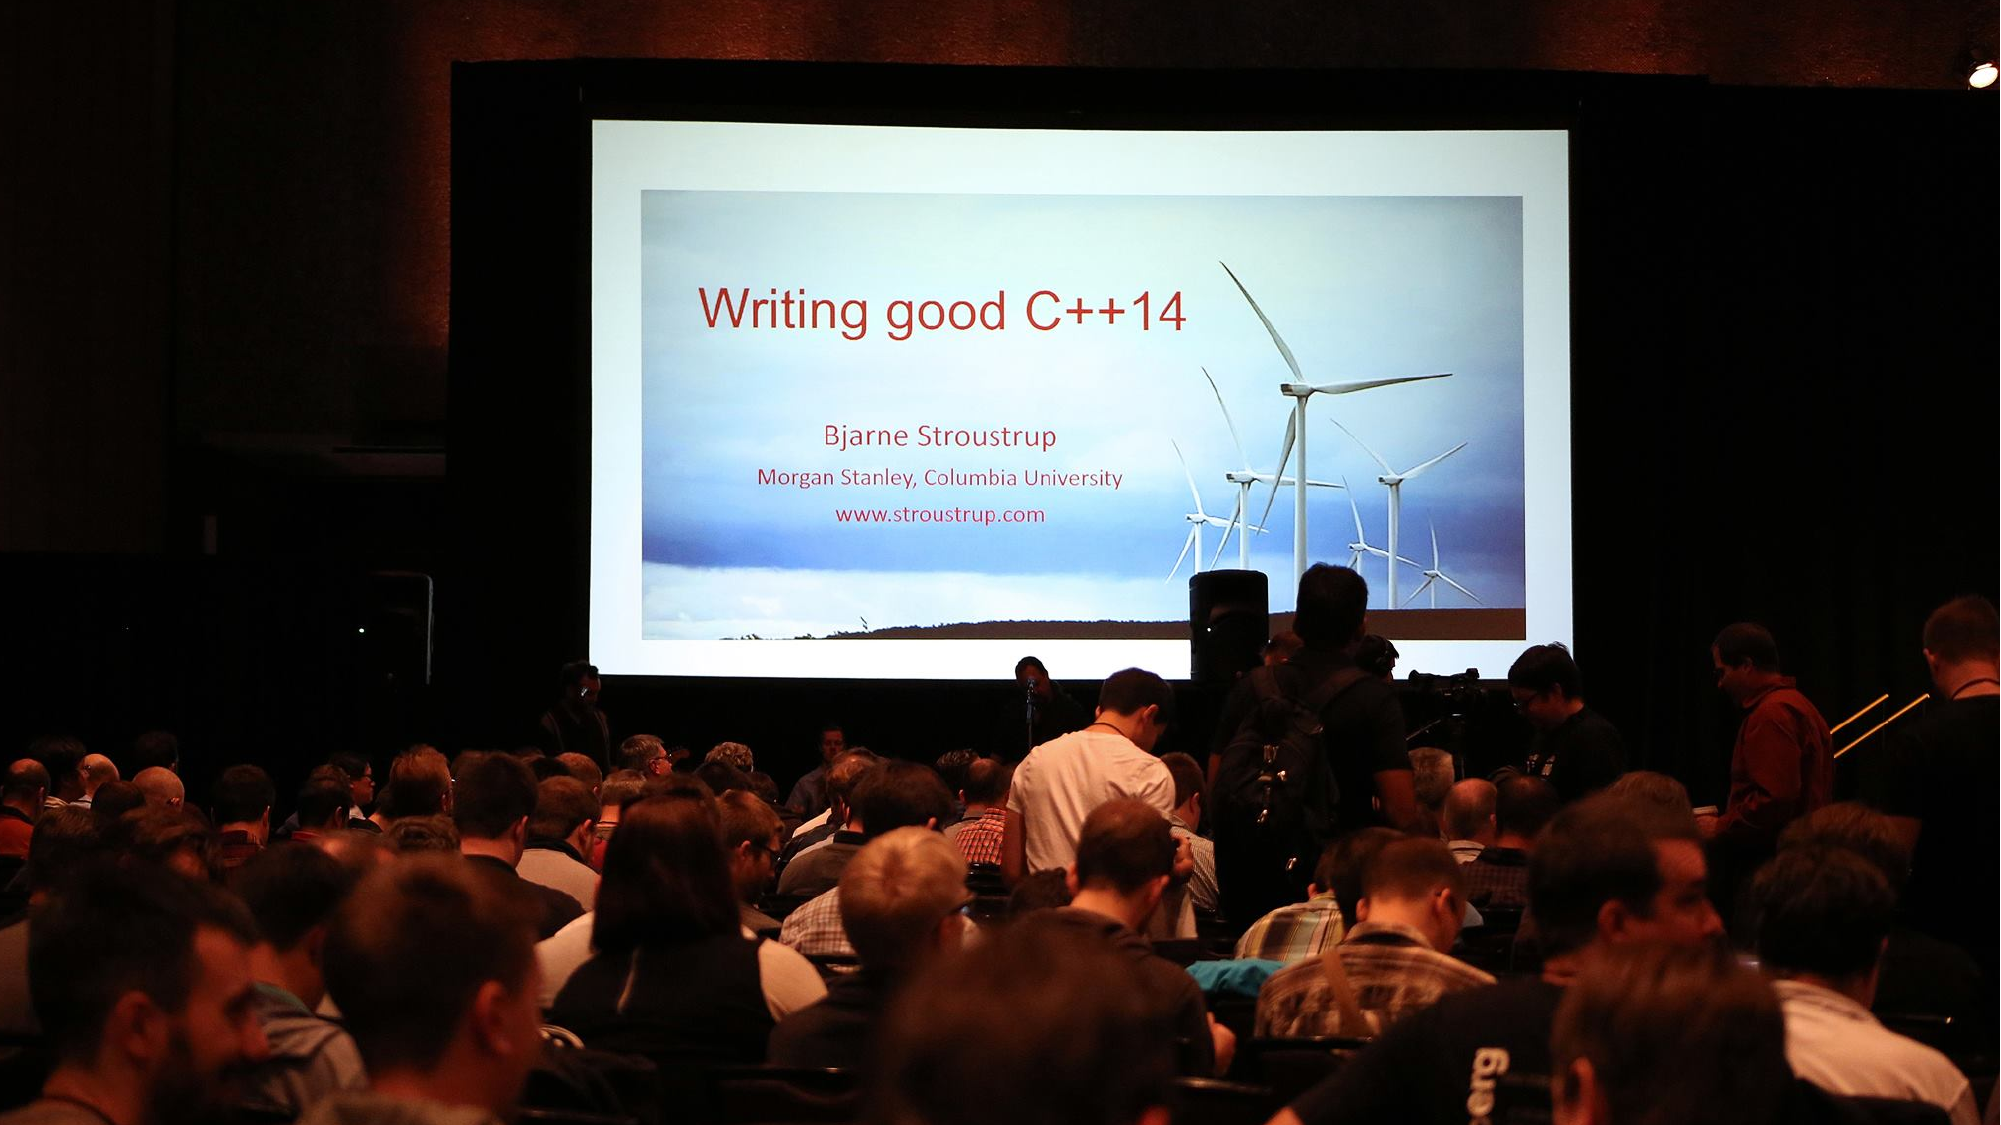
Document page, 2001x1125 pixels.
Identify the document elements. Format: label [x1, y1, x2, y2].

list [0, 0, 2000, 1125]
